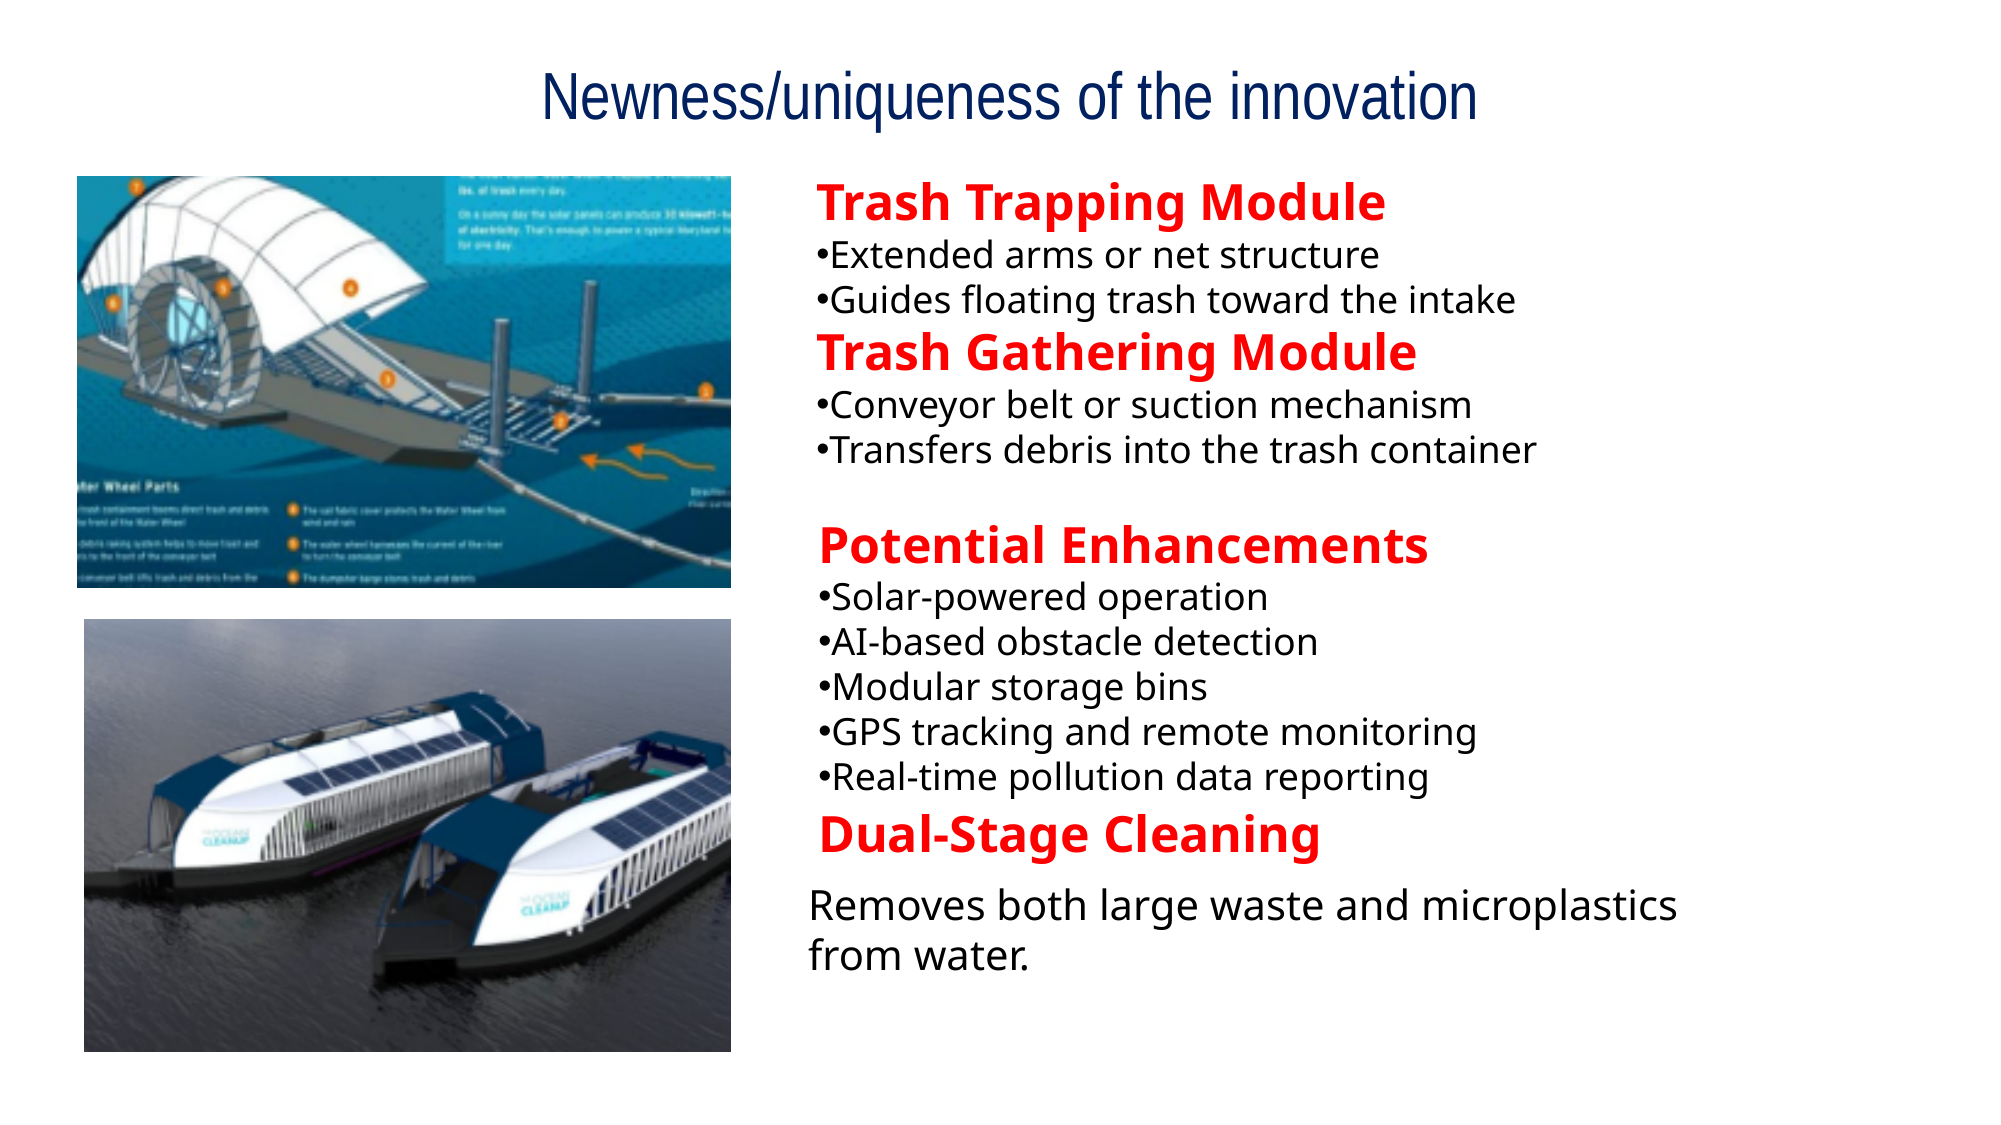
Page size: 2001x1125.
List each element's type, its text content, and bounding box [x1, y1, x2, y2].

text_box Removes both large waste and microplastics from water. [793, 871, 1794, 986]
picture [84, 619, 731, 1053]
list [77, 176, 731, 588]
title Newness/uniqueness of the innovation [228, 52, 1794, 143]
text_box Potential Enhancements Solar-powered operation AI-based obstacle detection Modular storage bins GPS tracking and remote monitoring Real-time pollution data reporting [803, 505, 1804, 795]
text_box Dual-Stage Cleaning [803, 795, 1804, 871]
text_box Trash Trapping Module Extended arms or net structure Guides floating trash toward the intake Trash Gathering Module Conveyor belt or suction mechanism Transfers debris into the trash container [801, 163, 1655, 479]
